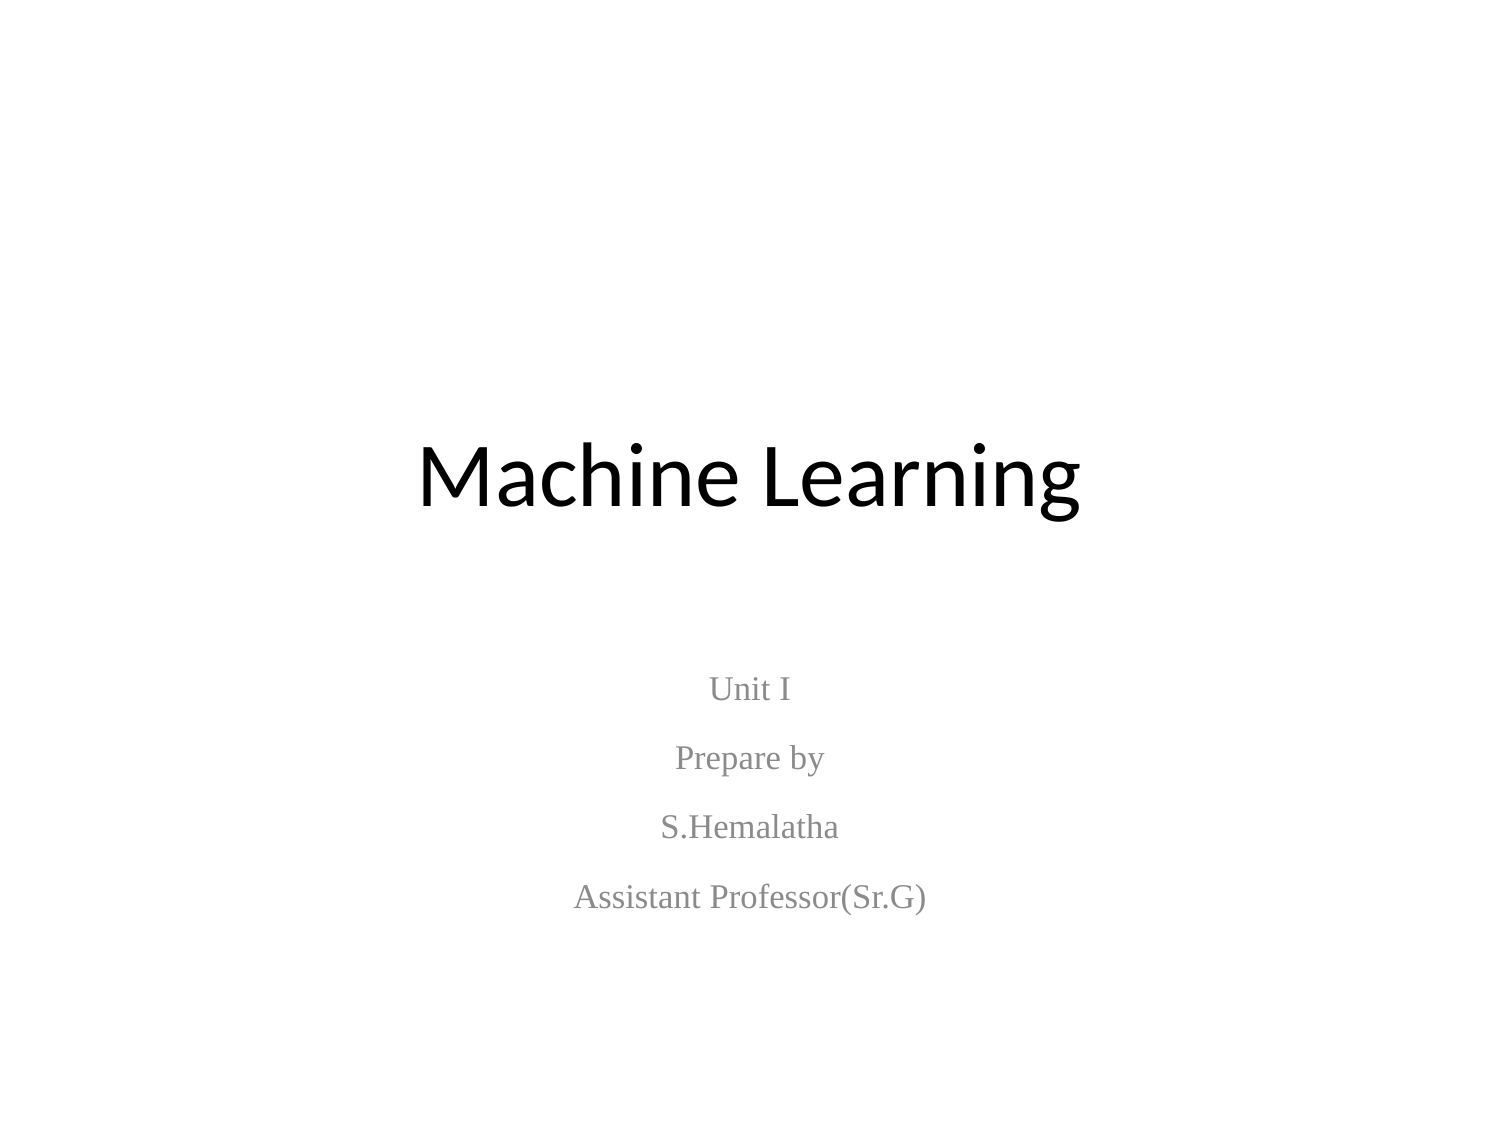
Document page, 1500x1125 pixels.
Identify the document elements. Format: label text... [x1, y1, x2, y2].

subtitle Unit I Prepare by S.Hemalatha Assistant Professor(Sr.G) [225, 637, 1275, 925]
title Machine Learning [112, 349, 1388, 591]
